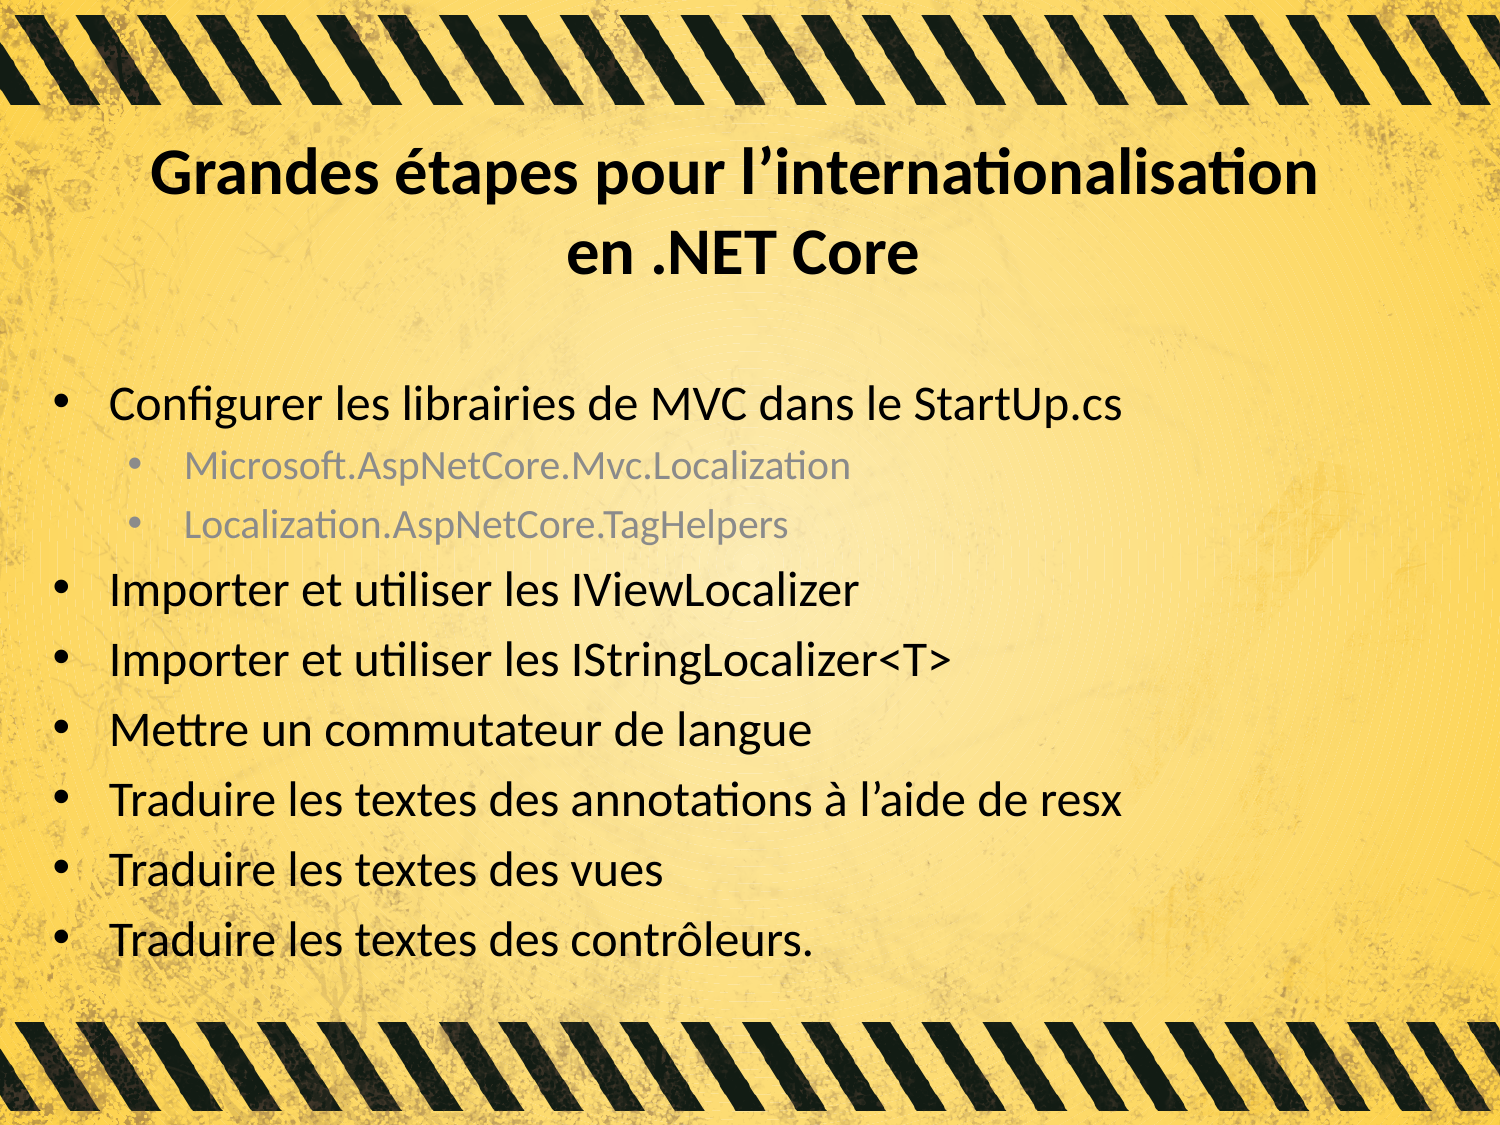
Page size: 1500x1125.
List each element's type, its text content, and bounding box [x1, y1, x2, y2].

title Grandes étapes pour l’internationalisation en .NET Core [0, 87, 1487, 329]
picture [0, 0, 1500, 1125]
subtitle Configurer les librairies de MVC dans le StartUp.cs Microsoft.AspNetCore.Mvc.Localization Localization.AspNetCore.TagHelpers Importer et utiliser les IViewLocalizer Importer et utiliser les IStringLocalizer<T> Mettre un commutateur de langue Traduire les textes des annotations à l’aide de resx Traduire les textes des vues Traduire les textes des contrôleurs. [37, 362, 1463, 1088]
